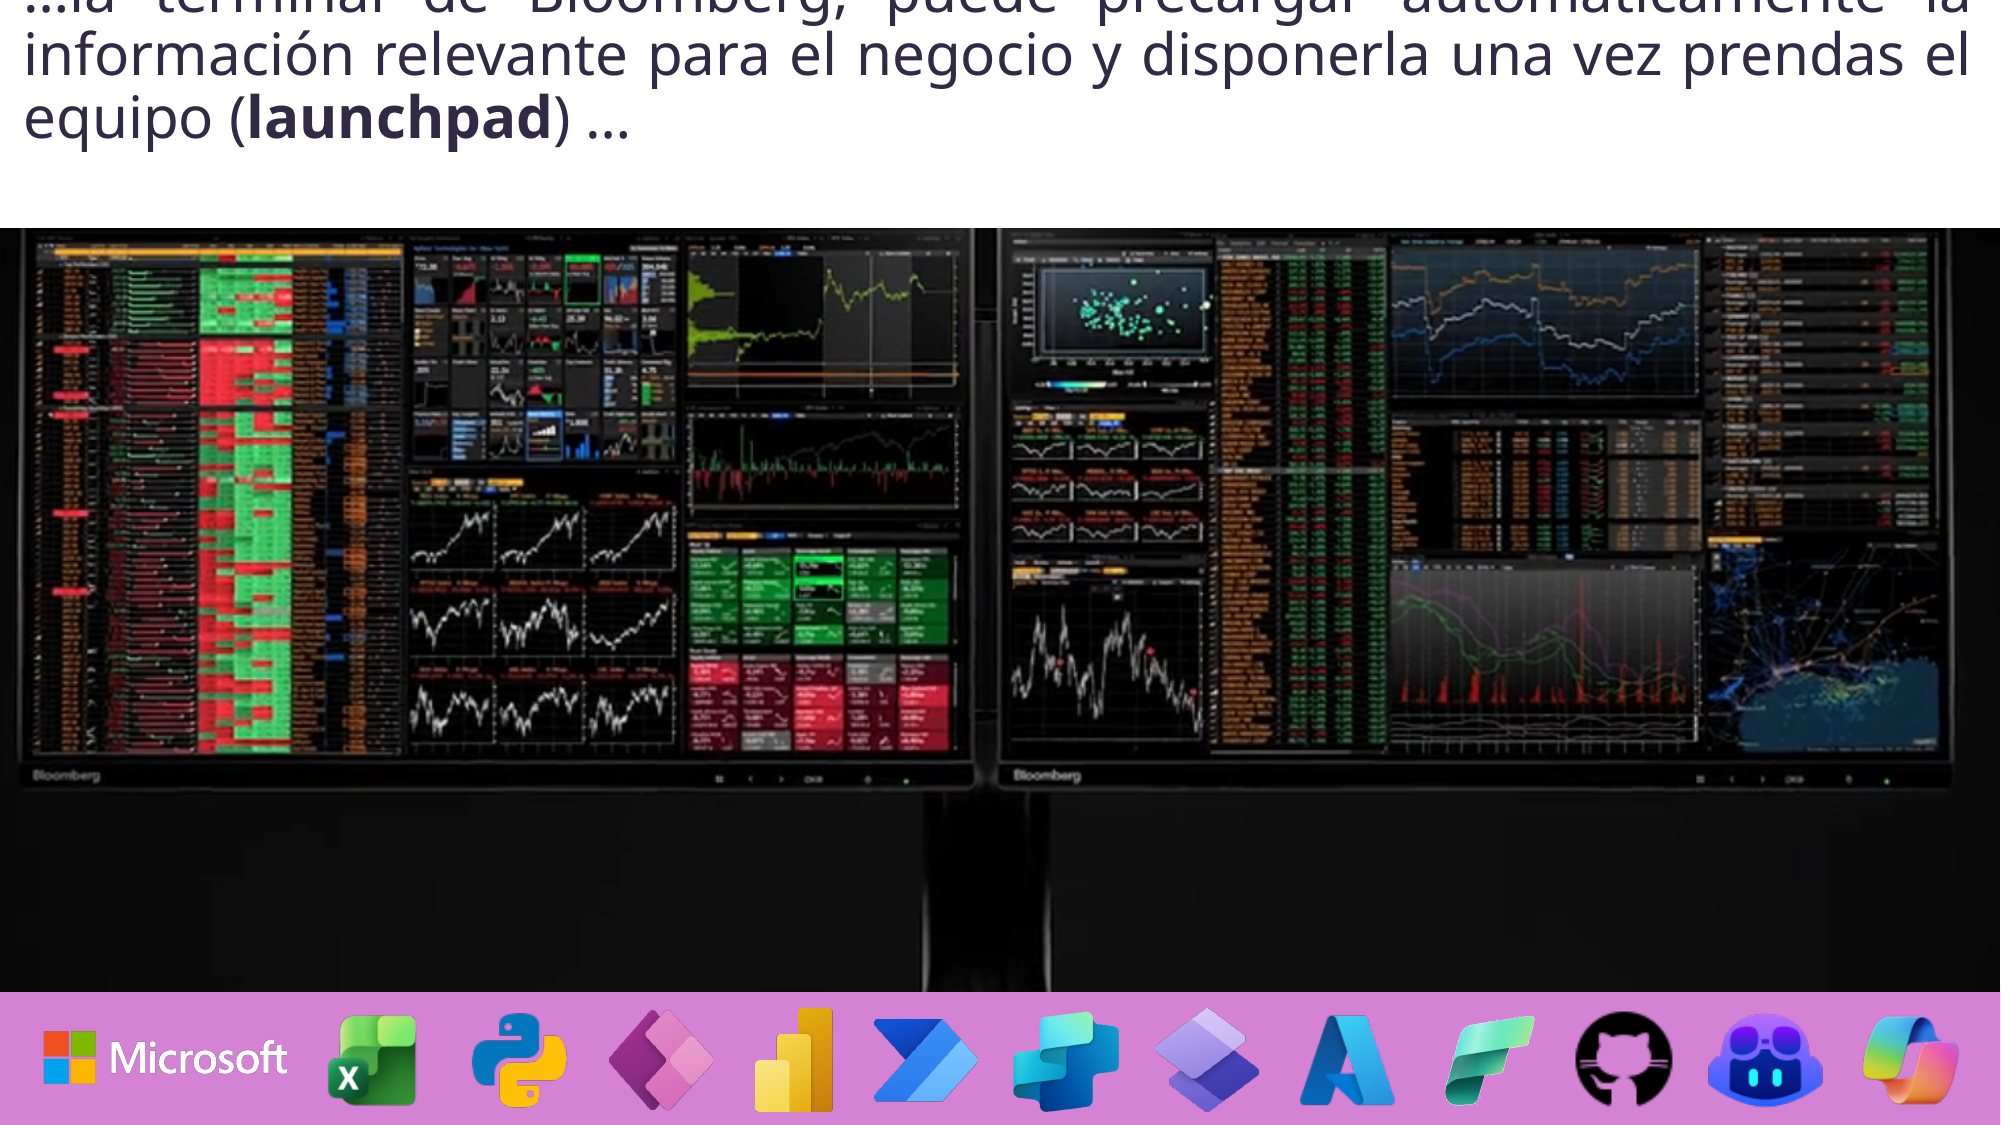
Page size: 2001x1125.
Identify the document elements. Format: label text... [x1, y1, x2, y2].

picture [0, 228, 2000, 1125]
picture [1436, 1007, 1543, 1114]
picture [874, 1008, 978, 1112]
picture [1007, 1008, 1126, 1112]
picture [461, 1001, 580, 1120]
picture [1854, 1004, 1967, 1117]
picture [742, 1008, 845, 1112]
picture [1155, 1008, 1259, 1112]
picture [1572, 1008, 1677, 1113]
picture [1706, 1001, 1825, 1120]
text_box …la terminal de Bloomberg, puede precargar automáticamente la información relevante para el negocio y disponerla una vez prendas el equipo (launchpad) … [8, 14, 1987, 159]
picture [609, 1008, 713, 1112]
picture [1288, 1001, 1407, 1120]
